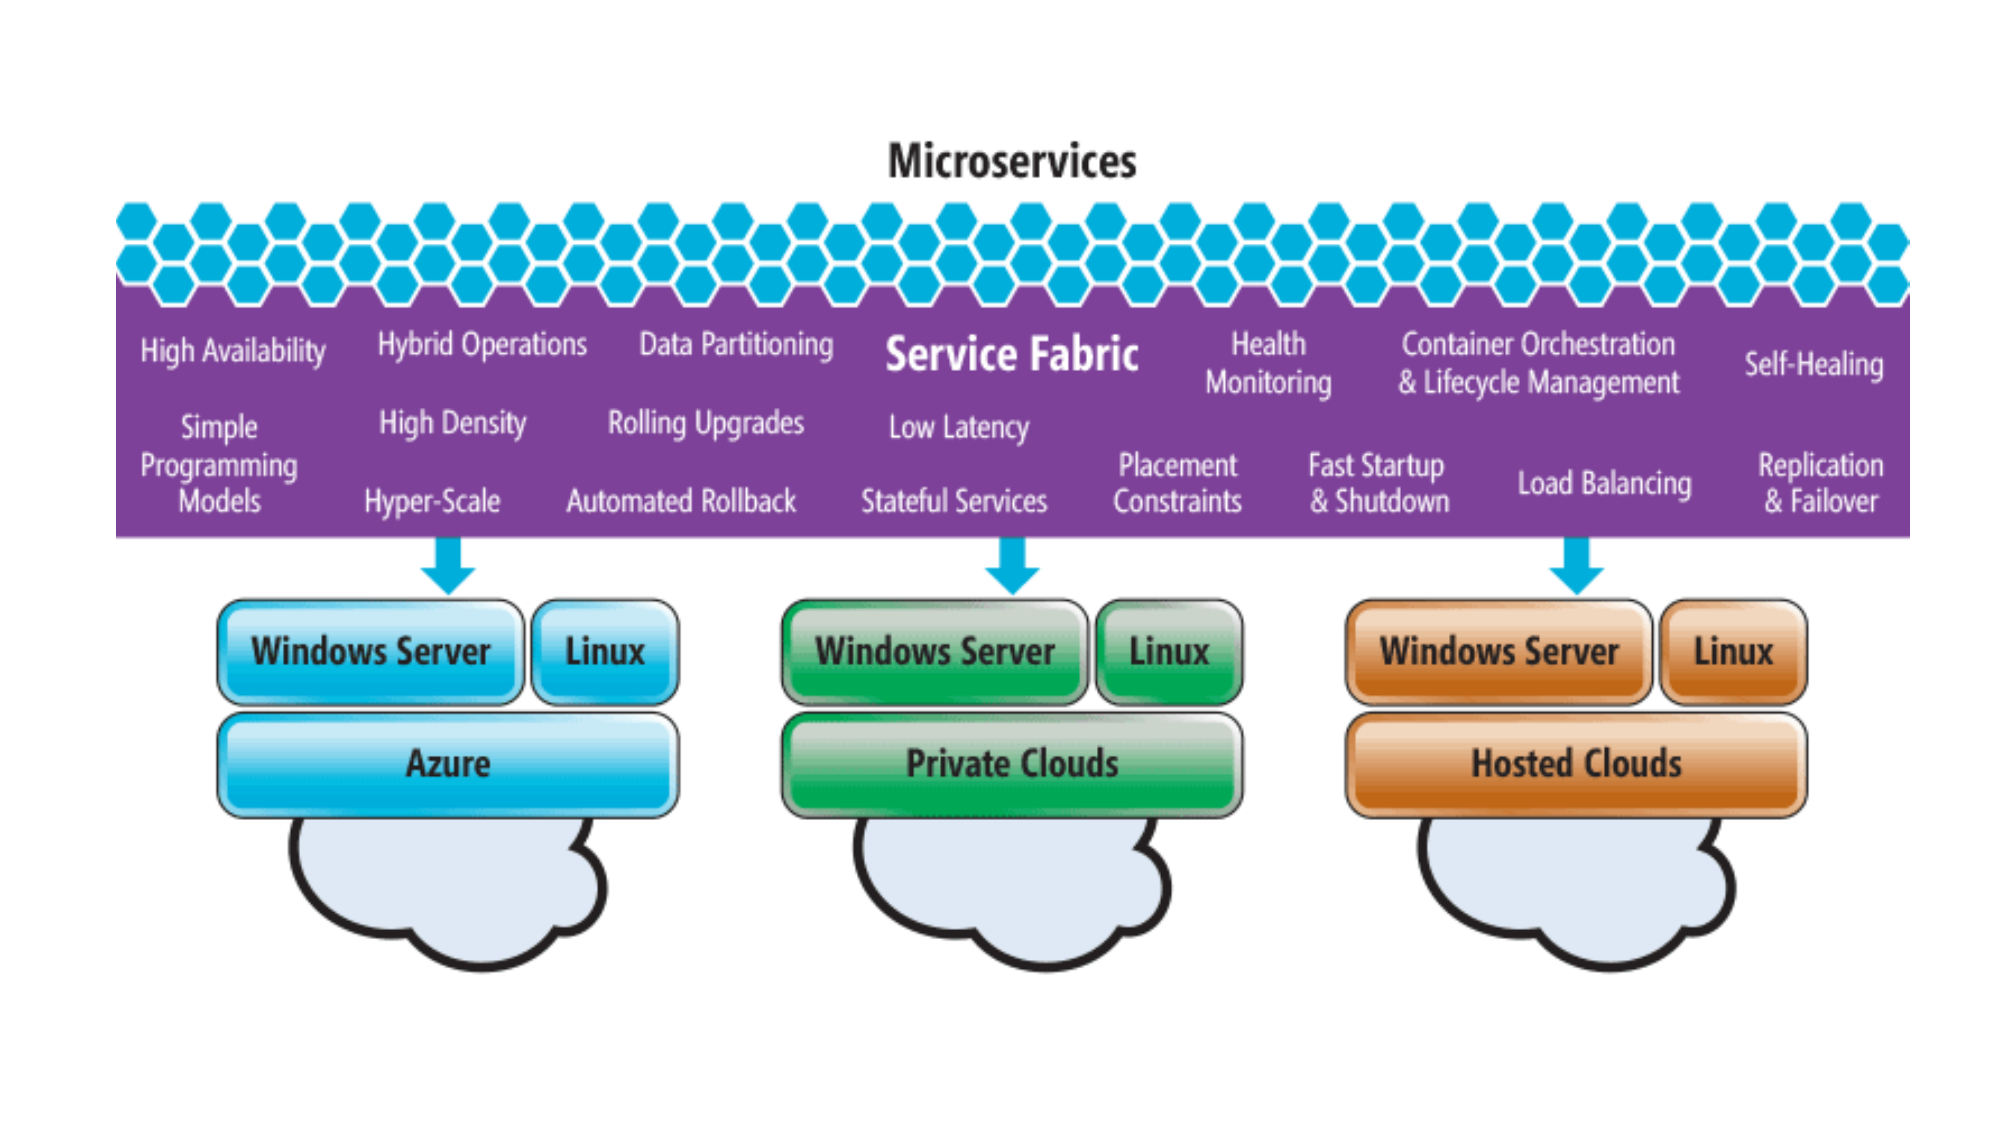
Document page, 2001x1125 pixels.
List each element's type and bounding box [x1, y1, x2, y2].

picture [115, 124, 1910, 1013]
